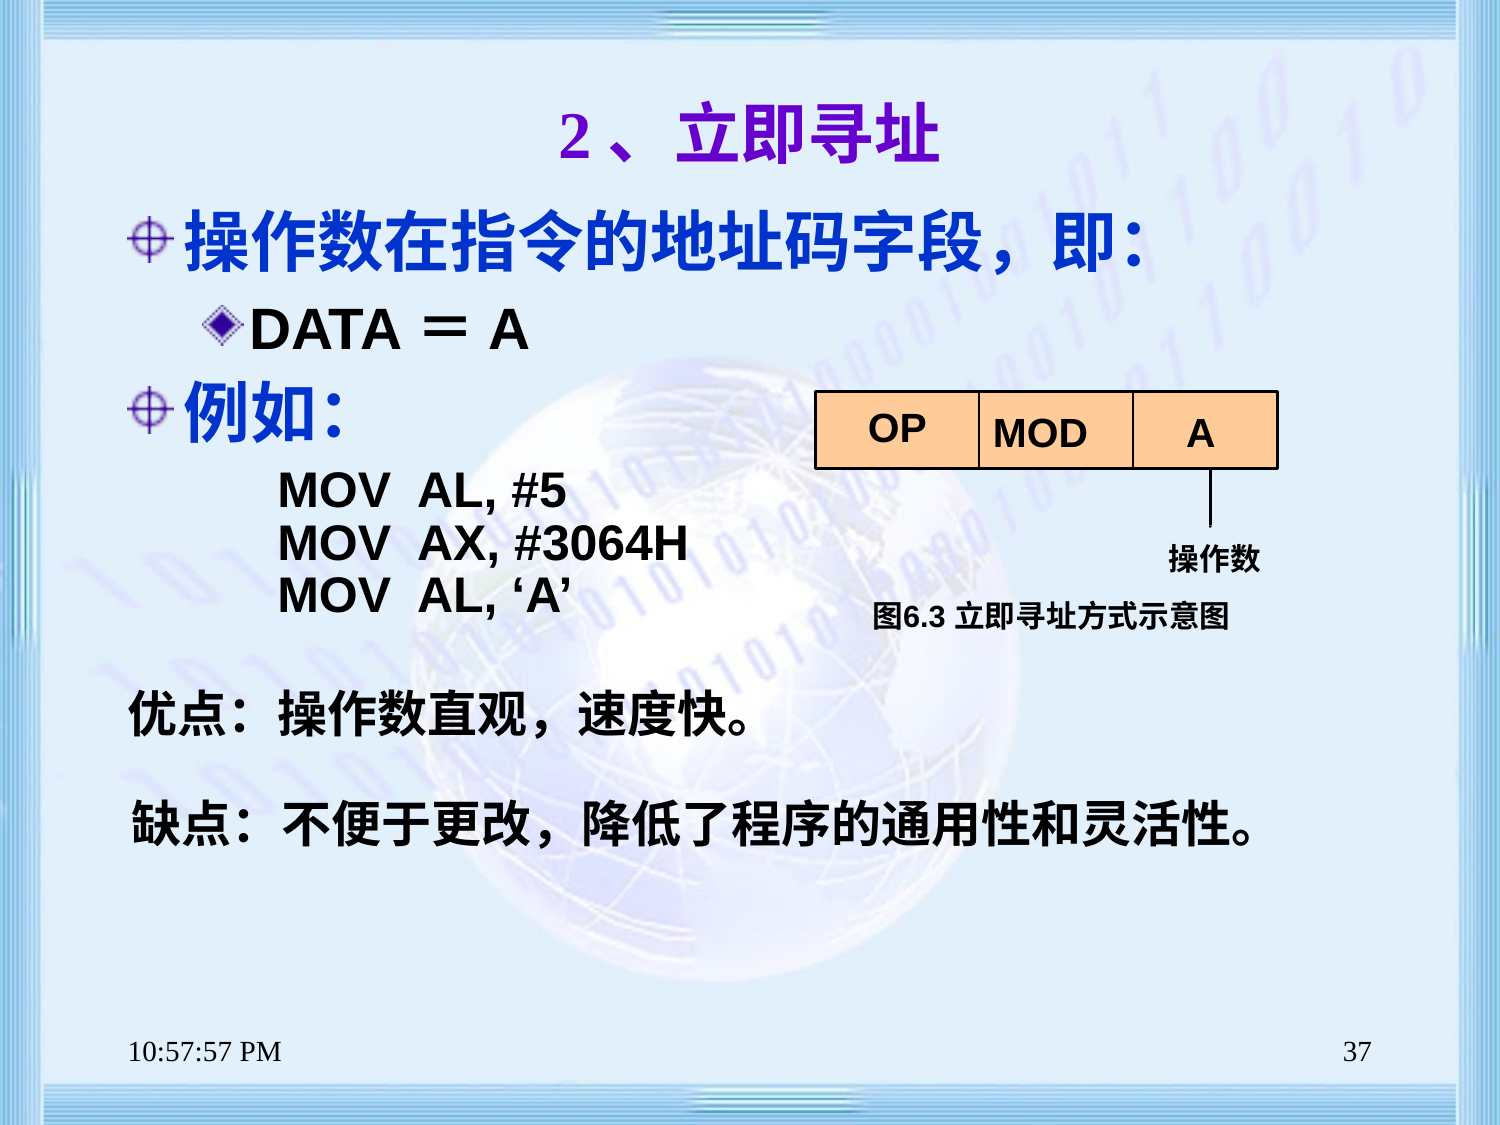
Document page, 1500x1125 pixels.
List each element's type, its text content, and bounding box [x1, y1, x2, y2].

slide_number 上午8时47分39秒 [112, 1024, 426, 1101]
title 2、立即寻址 [111, 77, 1388, 187]
text_box 缺点：不便于更改，降低了程序的通用性和灵活性。 [117, 785, 1368, 860]
text_box 优点：操作数直观，速度快。 [112, 674, 1213, 750]
slide_number 37 [1074, 1024, 1388, 1101]
list 操作数在指令的地址码字段，即： DATA＝A 例如： MOV AL, #5 MOV AX, #3064H MOV AL, ‘A’ [111, 207, 1388, 669]
picture [0, 0, 1500, 1125]
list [808, 385, 1294, 659]
